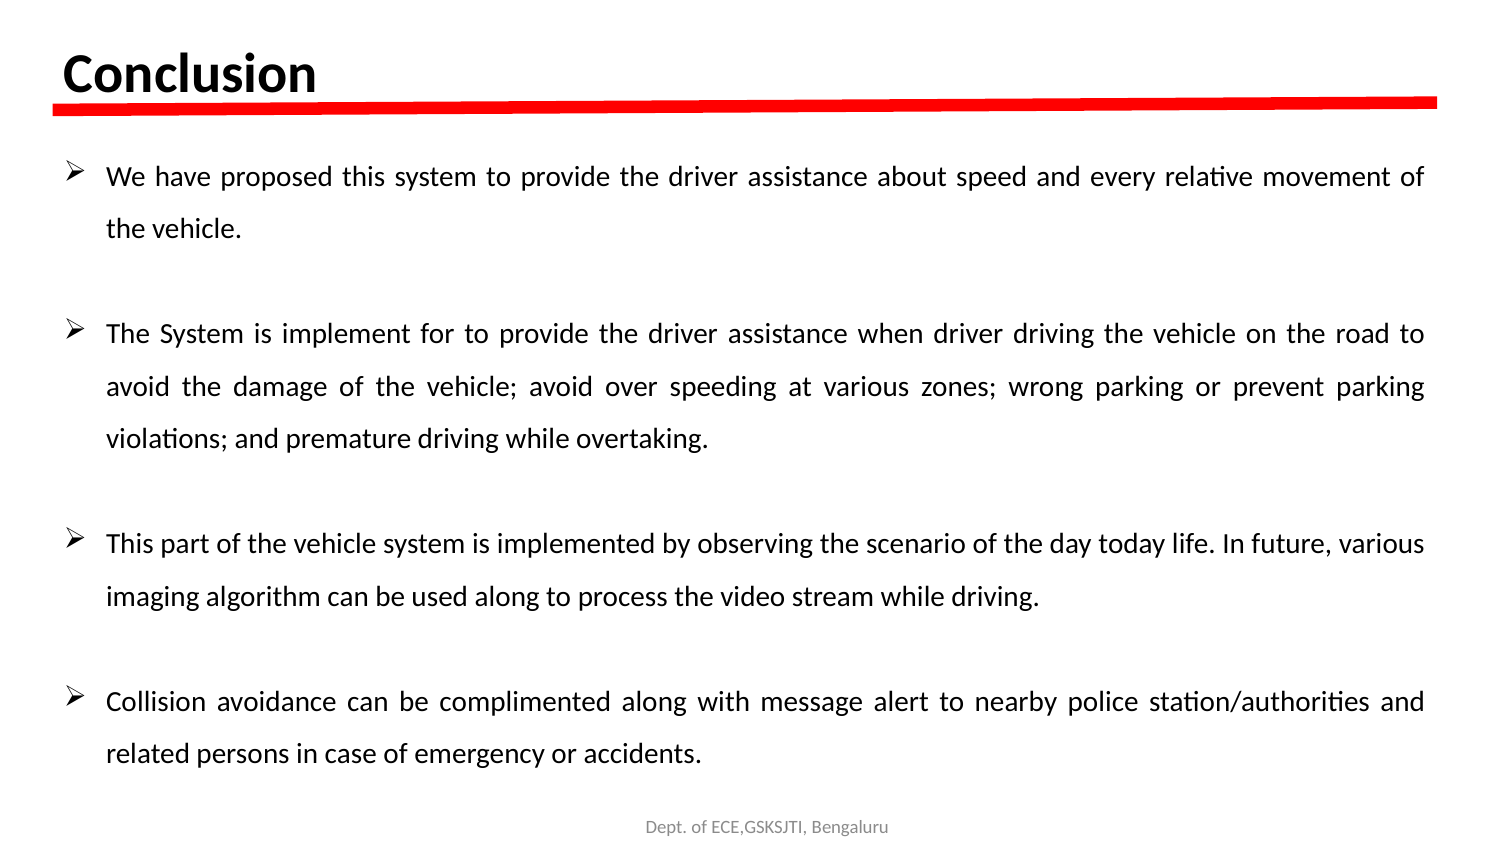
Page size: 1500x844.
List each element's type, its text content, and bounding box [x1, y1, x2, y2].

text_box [52, 102, 1438, 110]
text_box We have proposed this system to provide the driver assistance about speed and every relative movement of the vehicle. The System is implement for to provide the driver assistance when driver driving the vehicle on the road to avoid the damage of the vehicle; avoid over speeding at various zones; wrong parking or prevent parking violations; and premature driving while overtaking. This part of the vehicle system is implemented by observing the scenario of the day today life. In future, various imaging algorithm can be used along to process the video stream while driving. Collision avoidance can be complimented along with message alert to nearby police station/authorities and related persons in case of emergency or accidents. [52, 134, 1438, 828]
text_box Conclusion [52, 30, 988, 102]
footer Dept. of ECE,GSKSJTI, Bengaluru [513, 803, 1021, 844]
